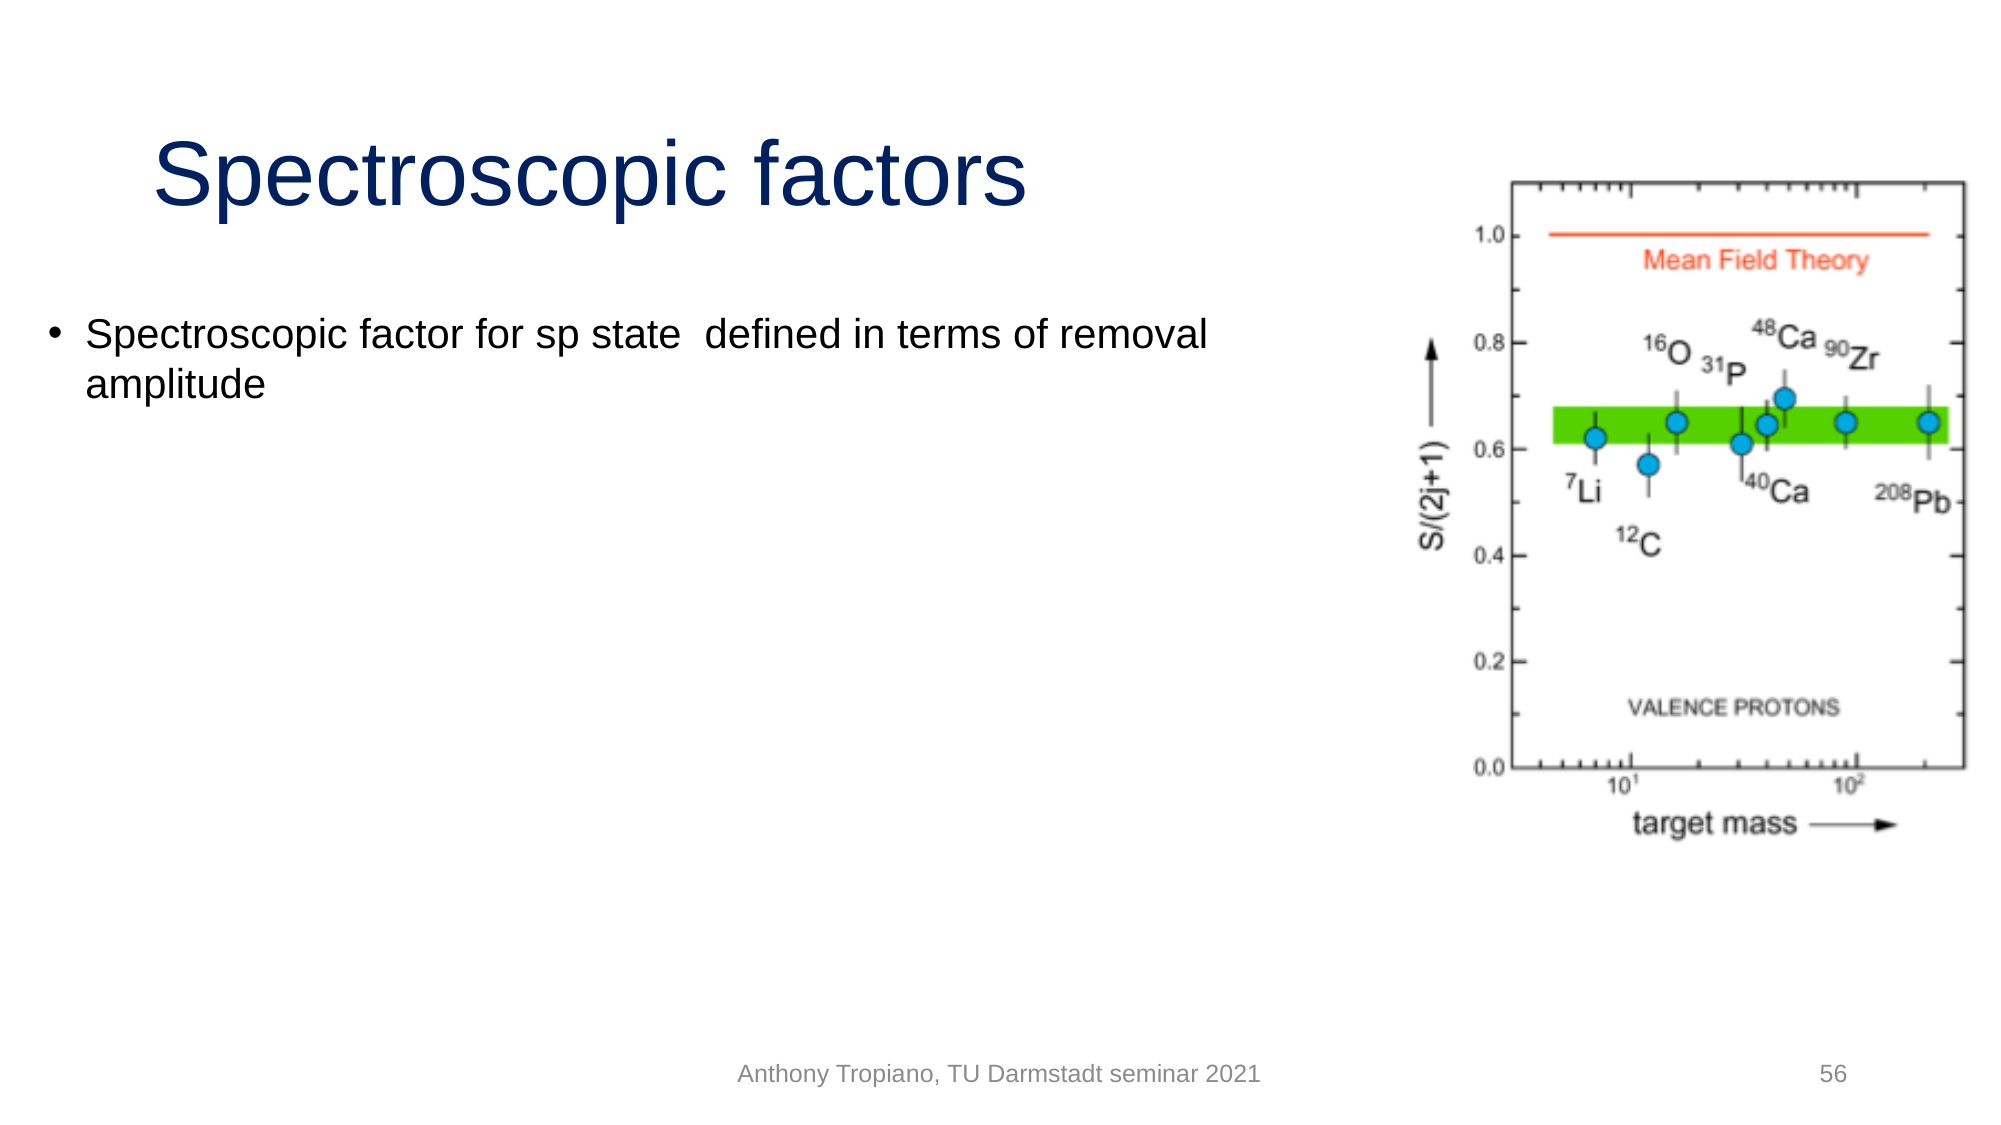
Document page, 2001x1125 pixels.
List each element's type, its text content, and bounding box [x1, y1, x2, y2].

title Spectroscopic factors [137, 59, 1863, 278]
footer Anthony Tropiano, TU Darmstadt seminar 2021 [662, 1042, 1338, 1103]
slide_number 56 [1412, 1042, 1863, 1103]
picture [1412, 168, 1983, 848]
